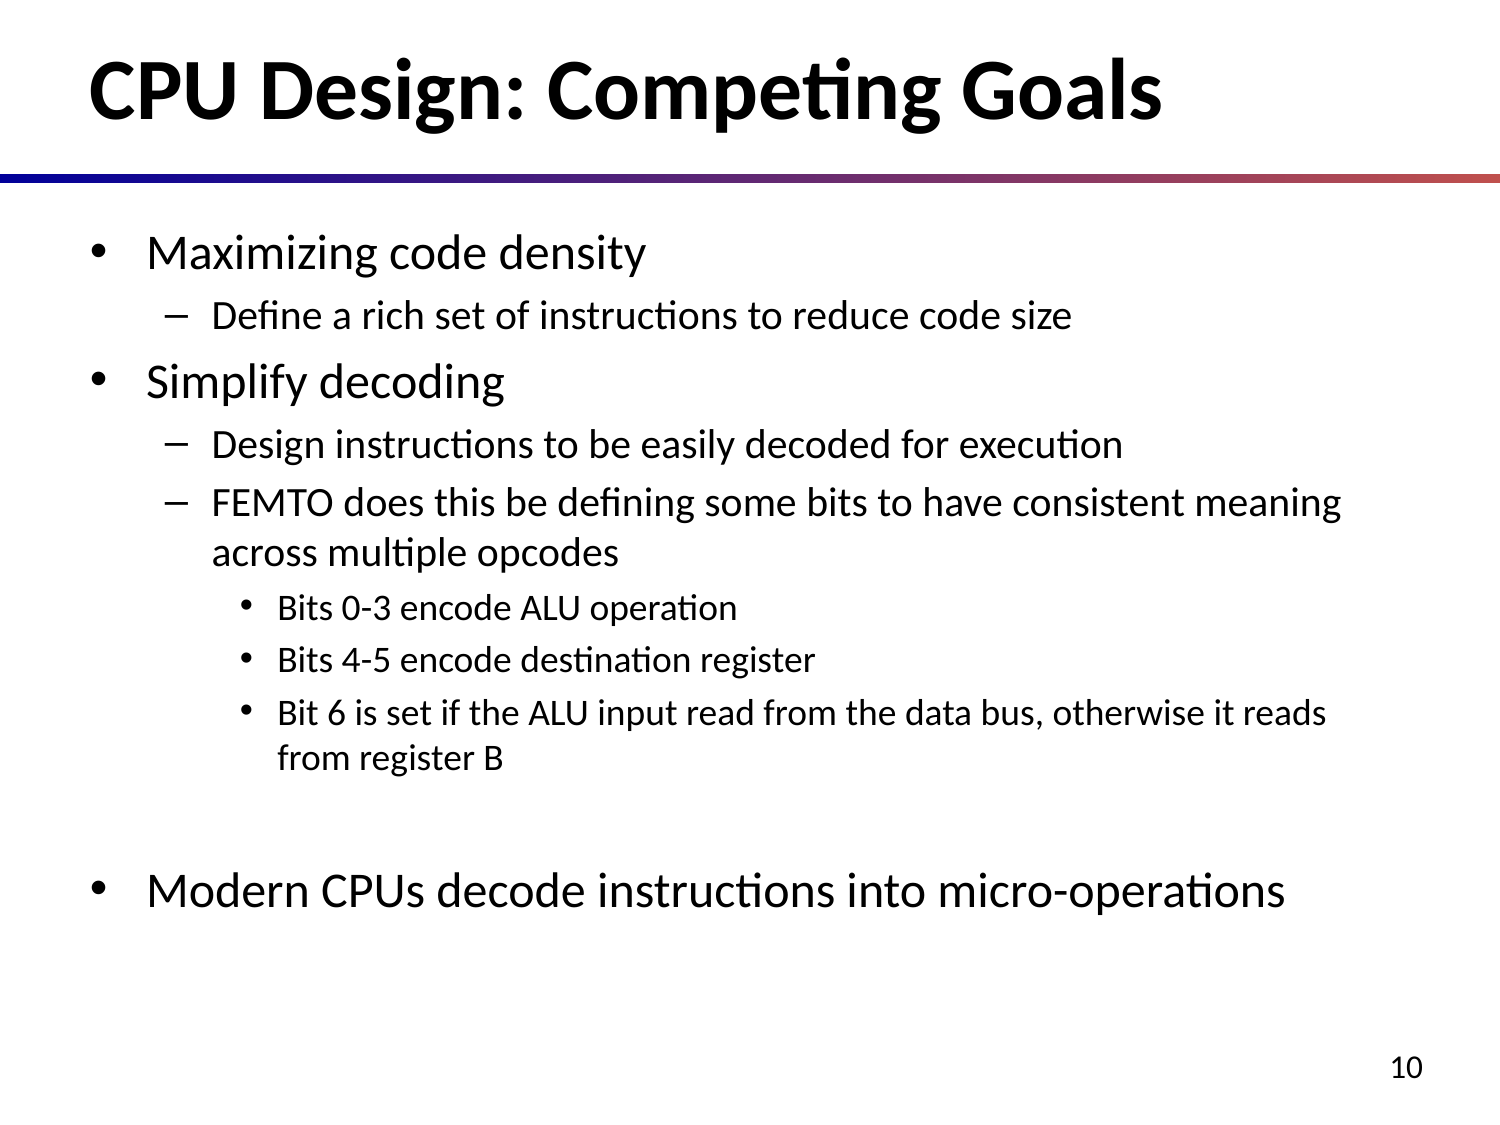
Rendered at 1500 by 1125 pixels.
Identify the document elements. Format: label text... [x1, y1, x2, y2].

title CPU Design: Competing Goals [75, 24, 1438, 150]
list Maximizing code density Define a rich set of instructions to reduce code size Simplify decoding Design instructions to be easily decoded for execution FEMTO does this be defining some bits to have consistent meaning across multiple opcodes Bits 0-3 encode ALU operation Bits 4-5 encode destination register Bit 6 is set if the ALU input read from the data bus, otherwise it reads from register B Modern CPUs decode instructions into micro-operations [75, 212, 1425, 1025]
